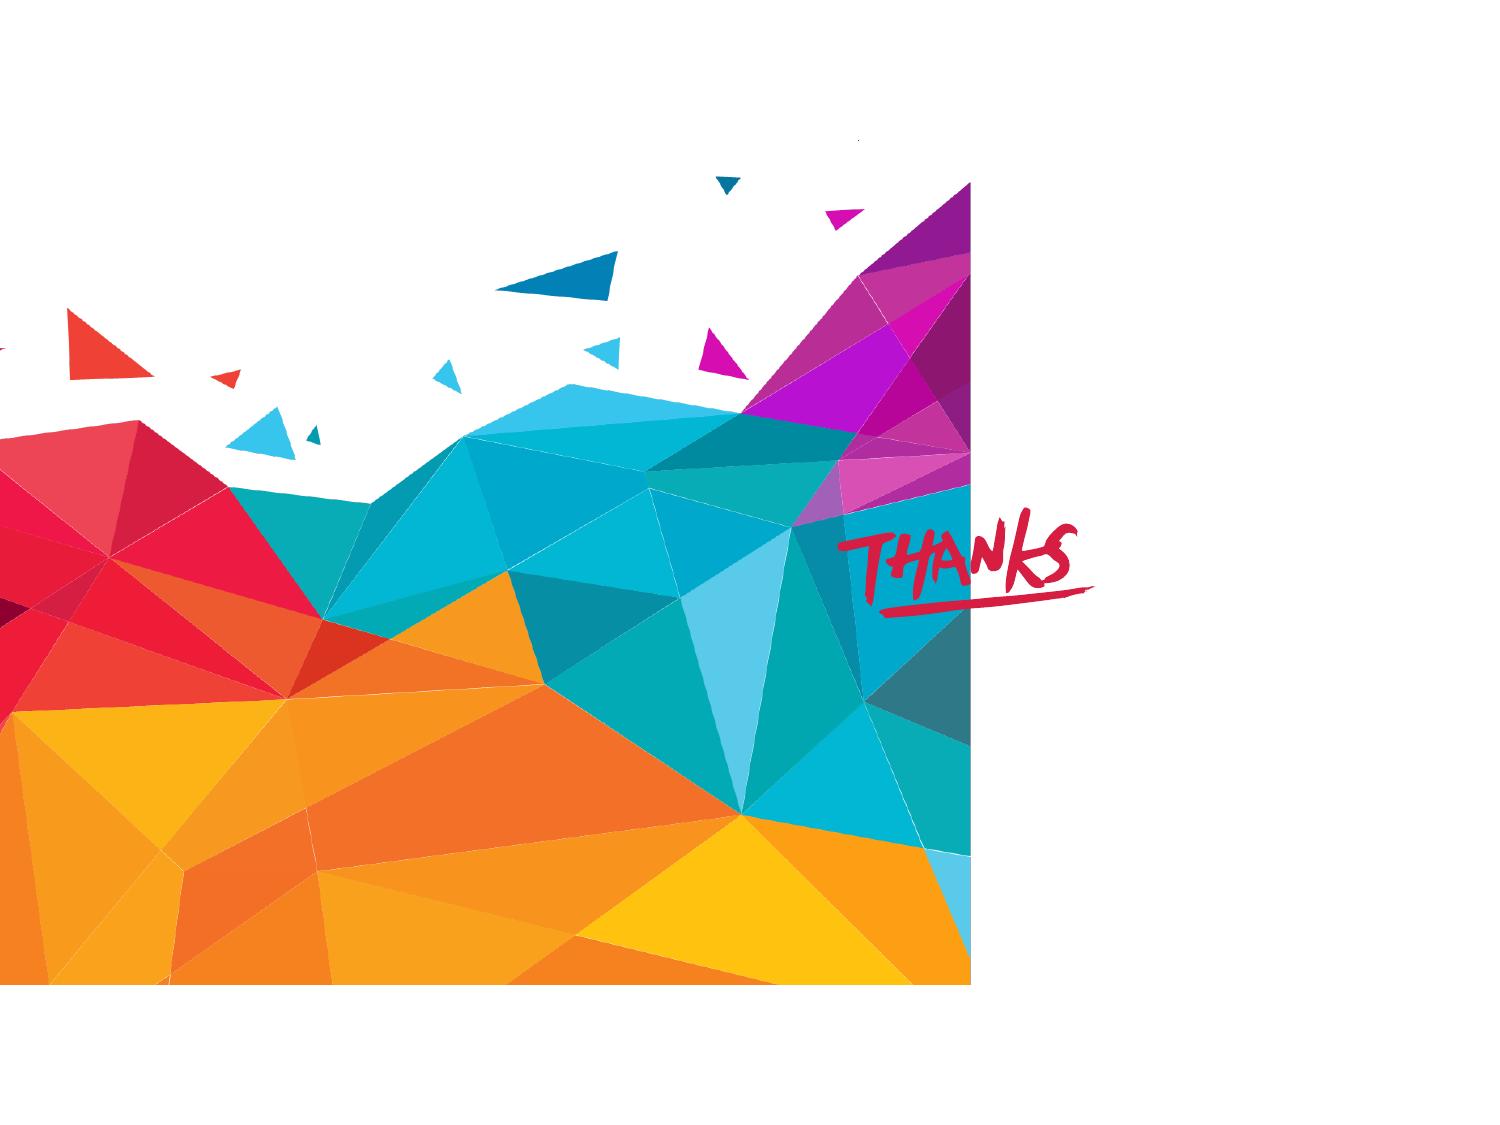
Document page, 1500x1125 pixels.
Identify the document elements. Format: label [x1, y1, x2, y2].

text_box [837, 506, 1096, 619]
picture [0, 140, 971, 985]
